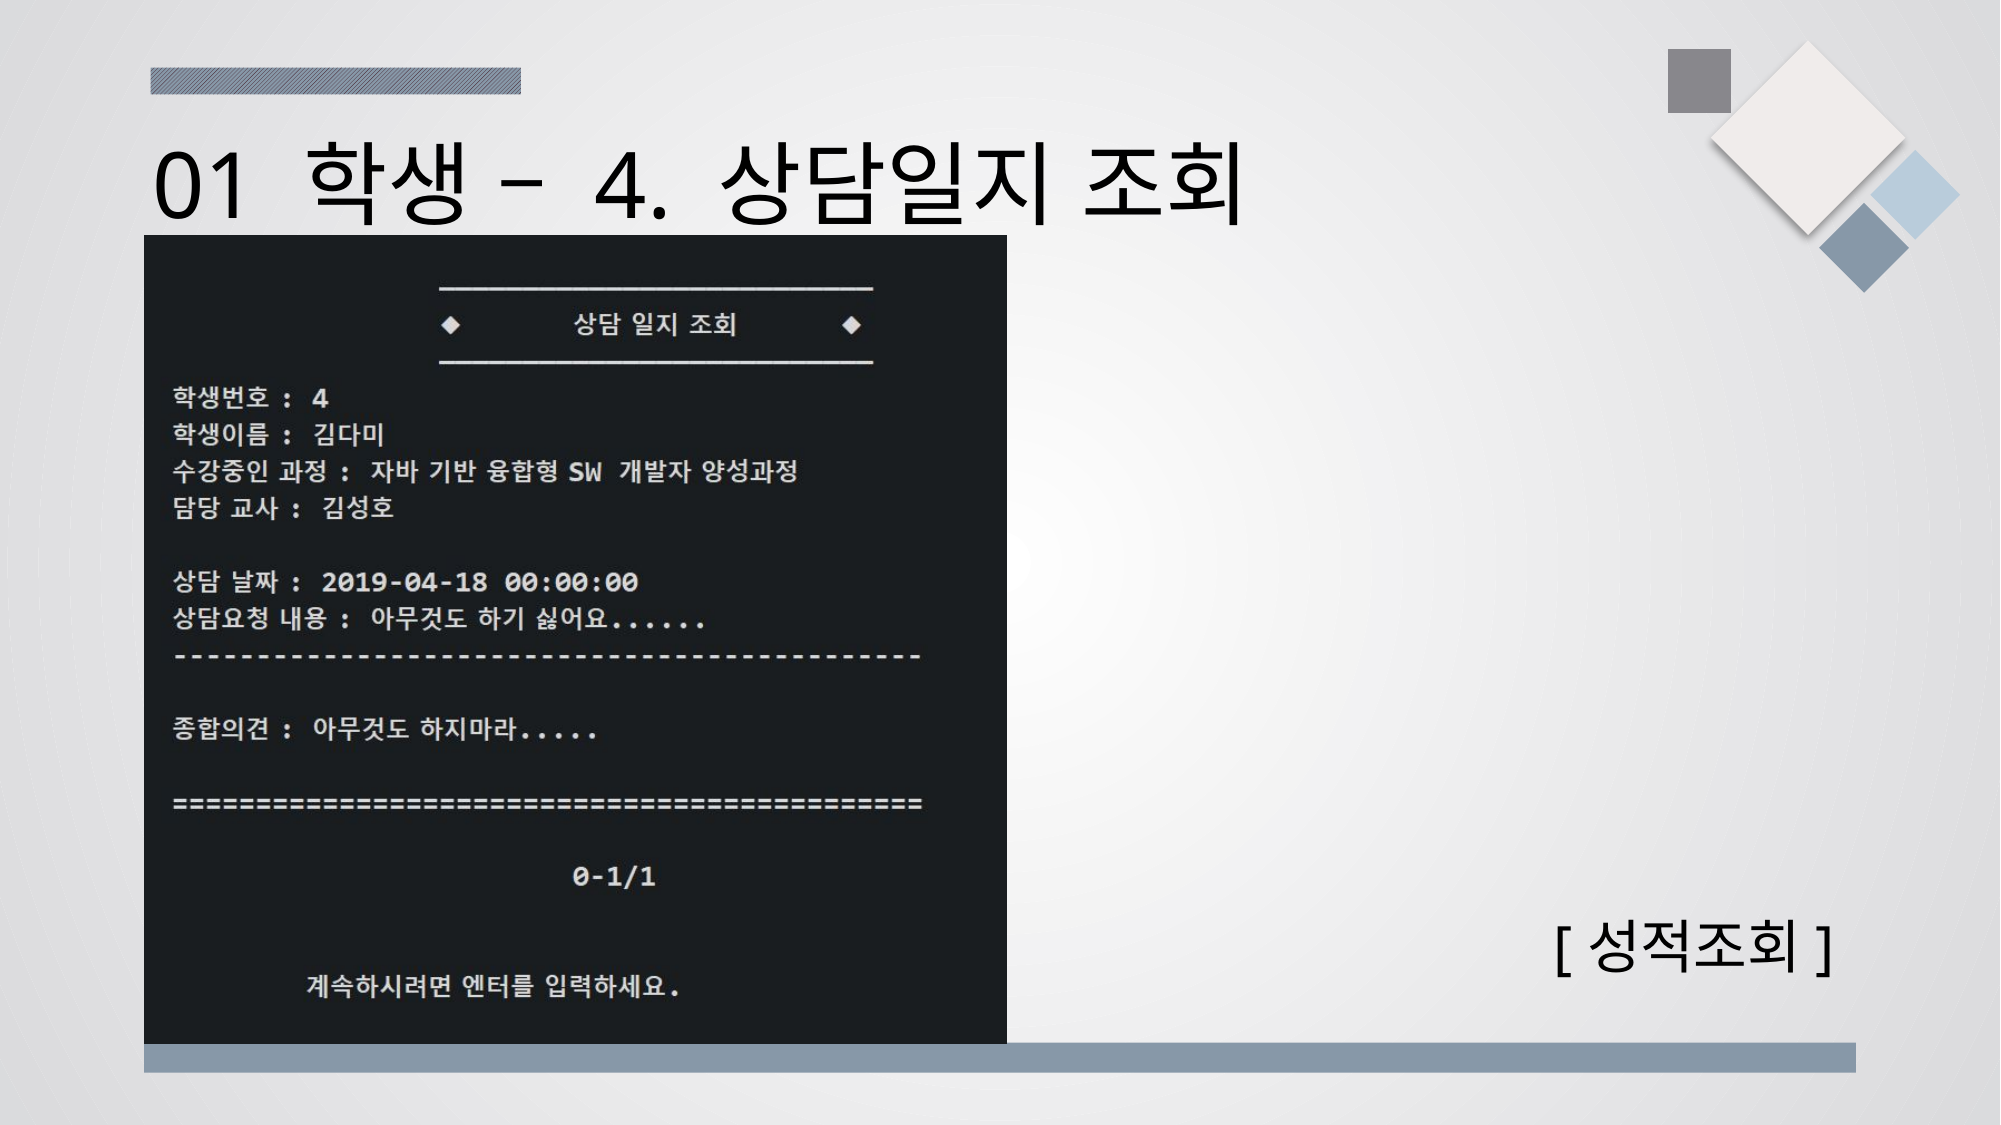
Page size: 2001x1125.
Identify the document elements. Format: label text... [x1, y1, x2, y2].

text_box [성적조회] [1539, 902, 1850, 987]
title 01 학생 – 4. 상담일지 조회 [137, 101, 1707, 278]
picture [144, 235, 1007, 1044]
